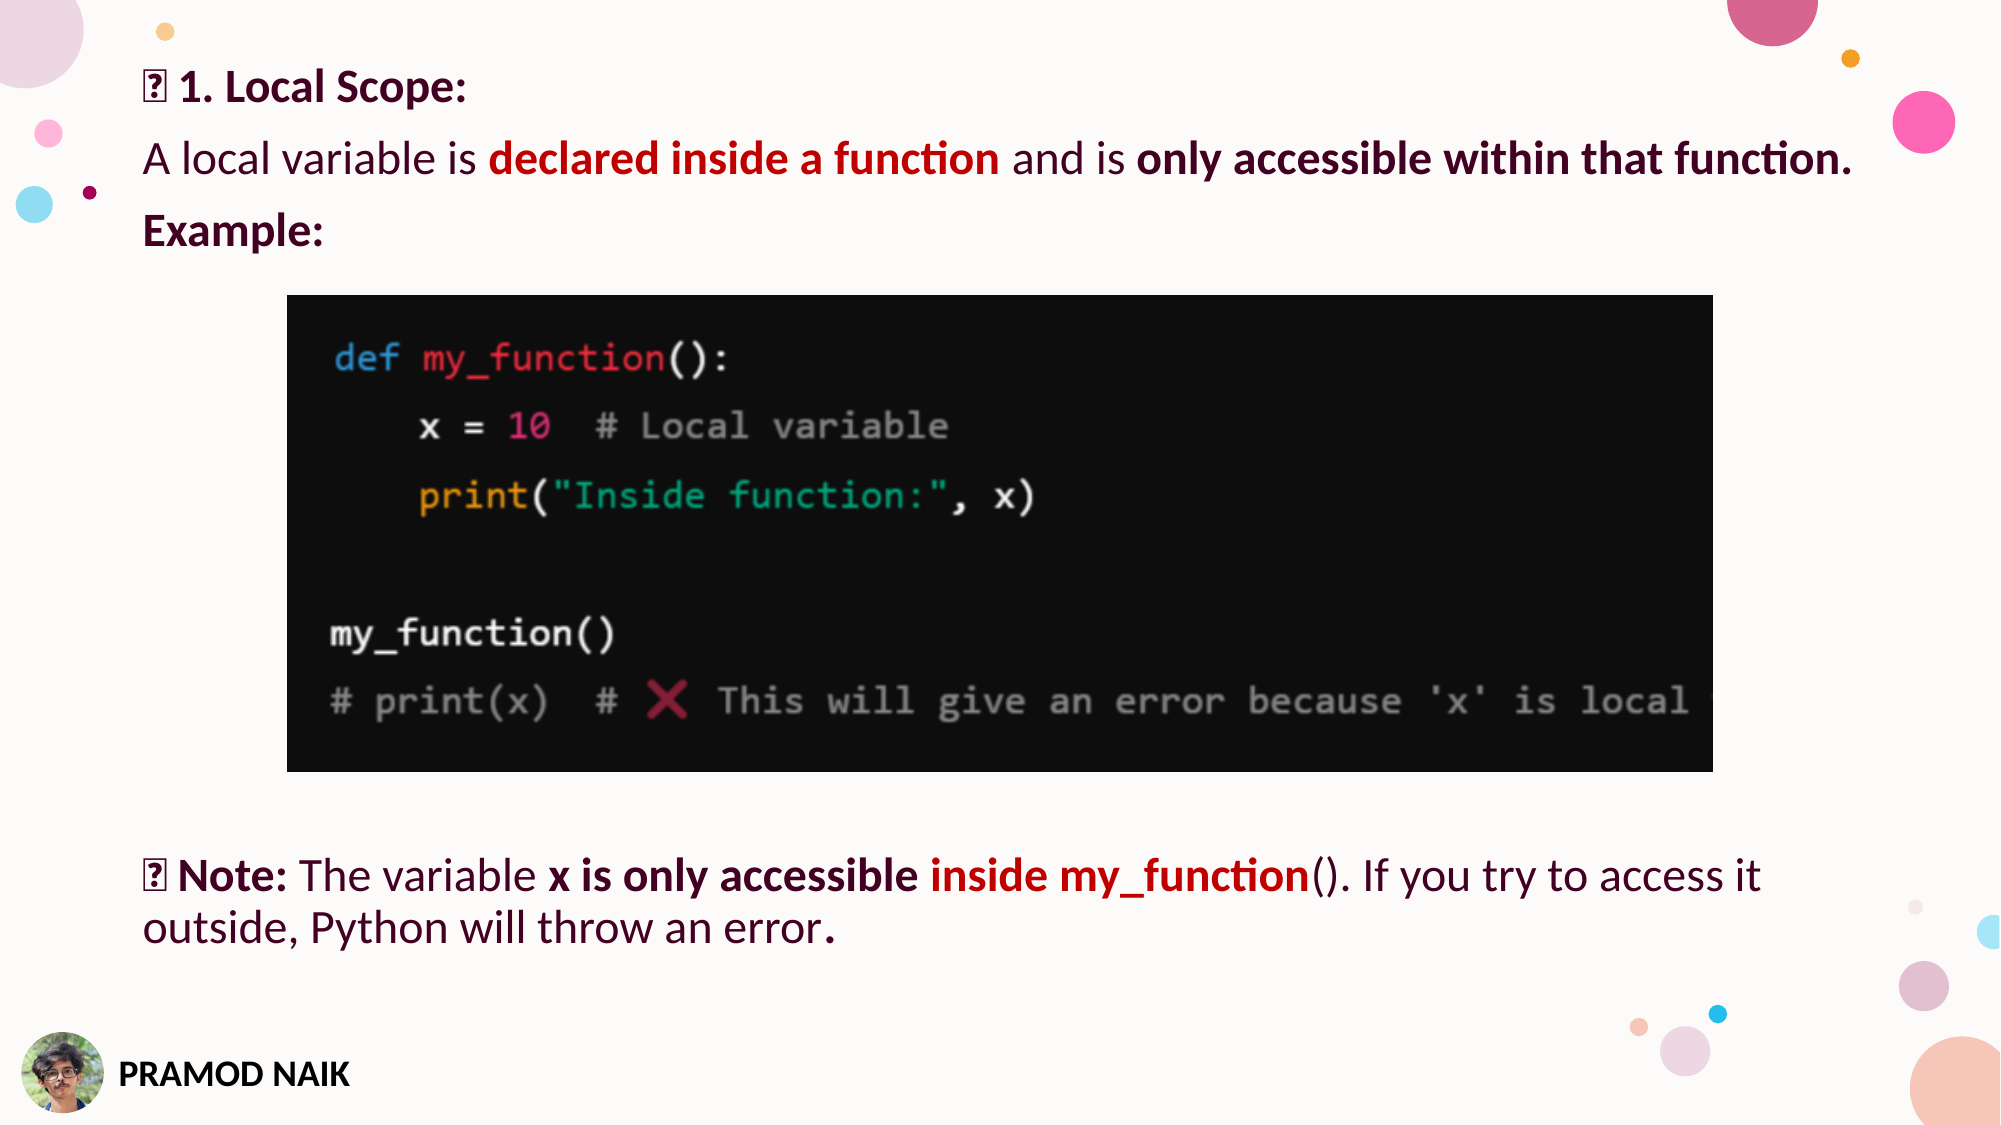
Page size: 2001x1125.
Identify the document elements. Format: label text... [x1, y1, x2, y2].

picture [21, 1031, 104, 1114]
list 🔹 1. Local Scope: A local variable is declared inside a function and is only accessible within that function. Example: 📌 Note: The variable x is only accessible inside my_function(). If you try to access it outside, Python will throw an error. [127, 53, 1877, 1014]
picture [287, 295, 1713, 772]
